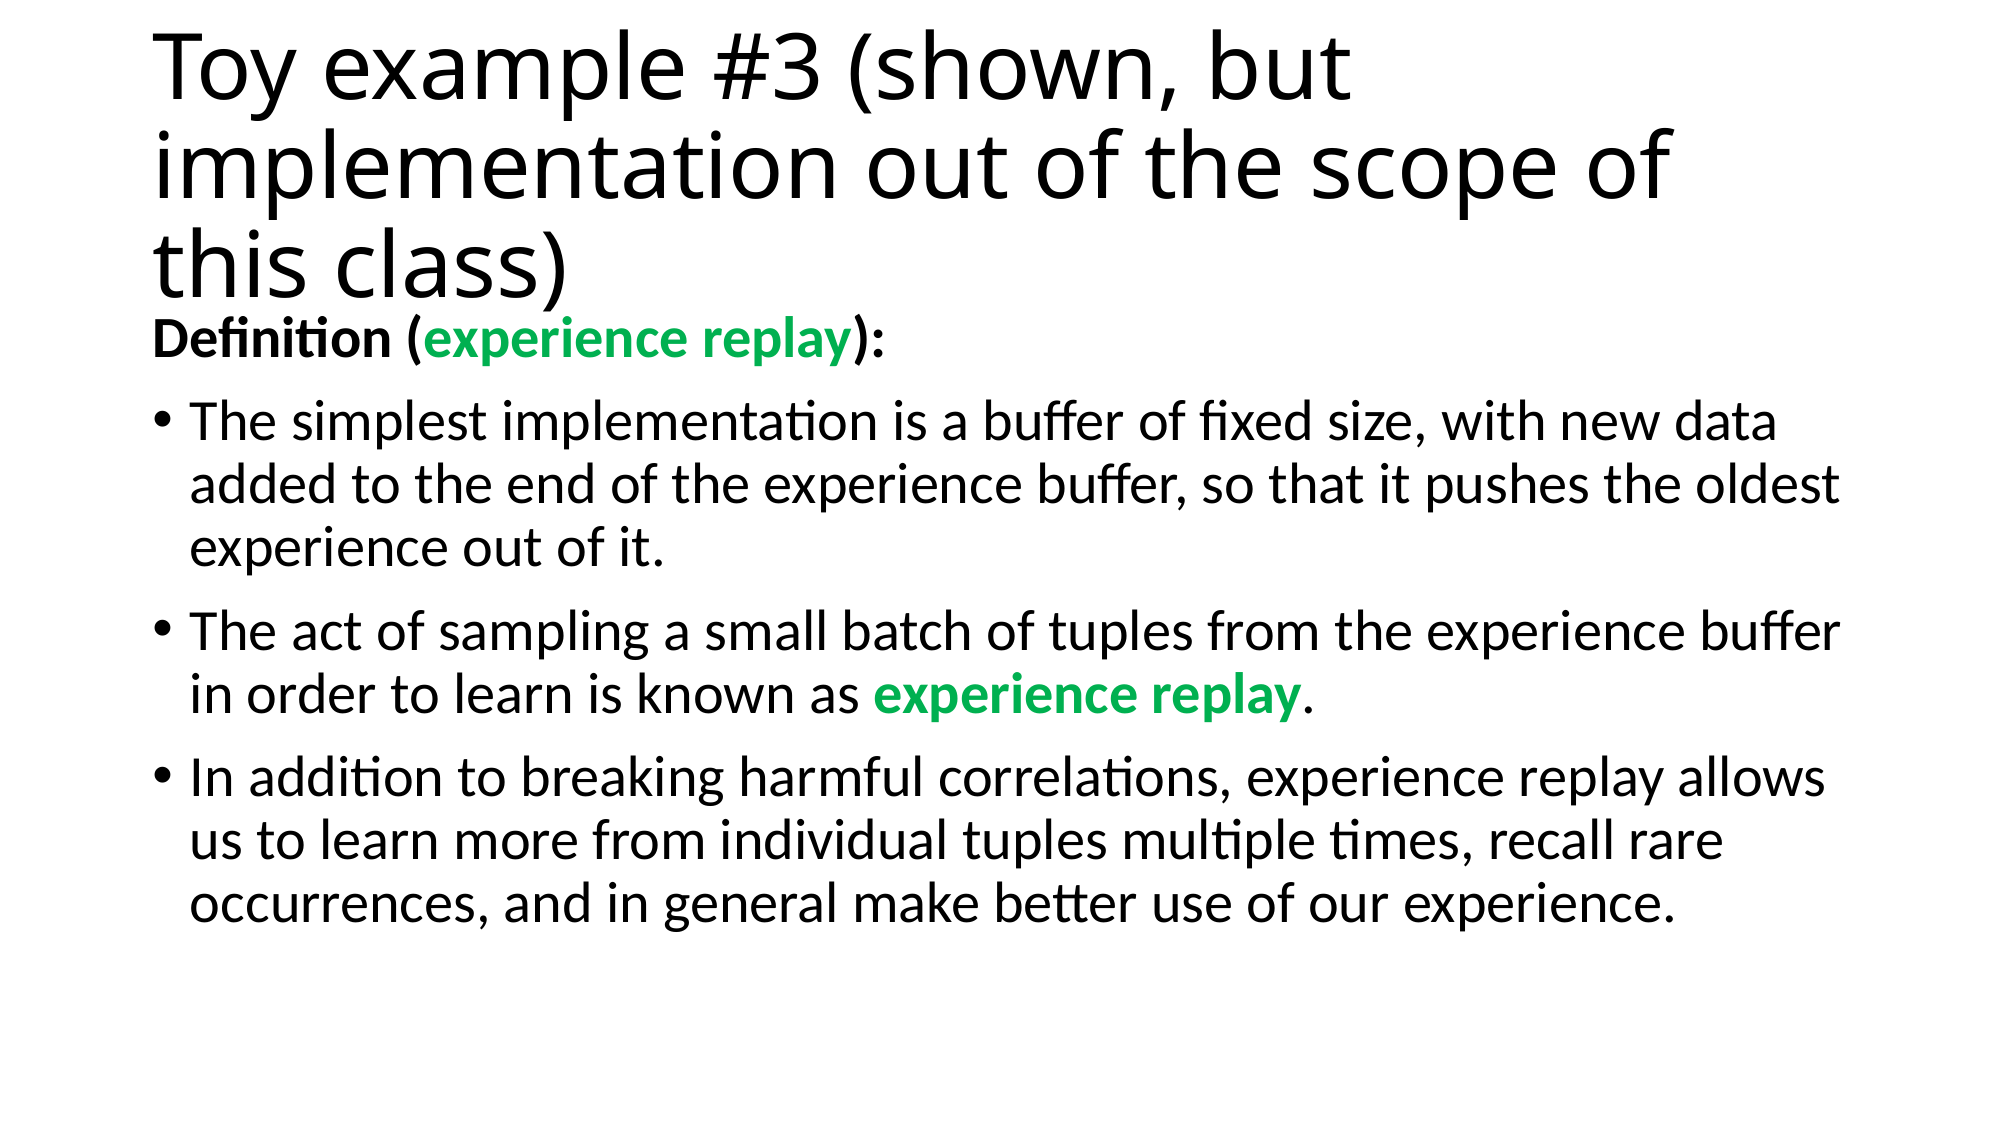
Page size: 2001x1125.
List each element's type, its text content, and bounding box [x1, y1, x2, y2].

title Toy example #3 (shown, but implementation out of the scope of this class) [137, 59, 1863, 278]
list Definition (experience replay): The simplest implementation is a buffer of fixed size, with new data added to the end of the experience buffer, so that it pushes the oldest experience out of it. The act of sampling a small batch of tuples from the experience buffer in order to learn is known as experience replay. In addition to breaking harmful correlations, experience replay allows us to learn more from individual tuples multiple times, recall rare occurrences, and in general make better use of our experience. [137, 299, 1863, 1125]
